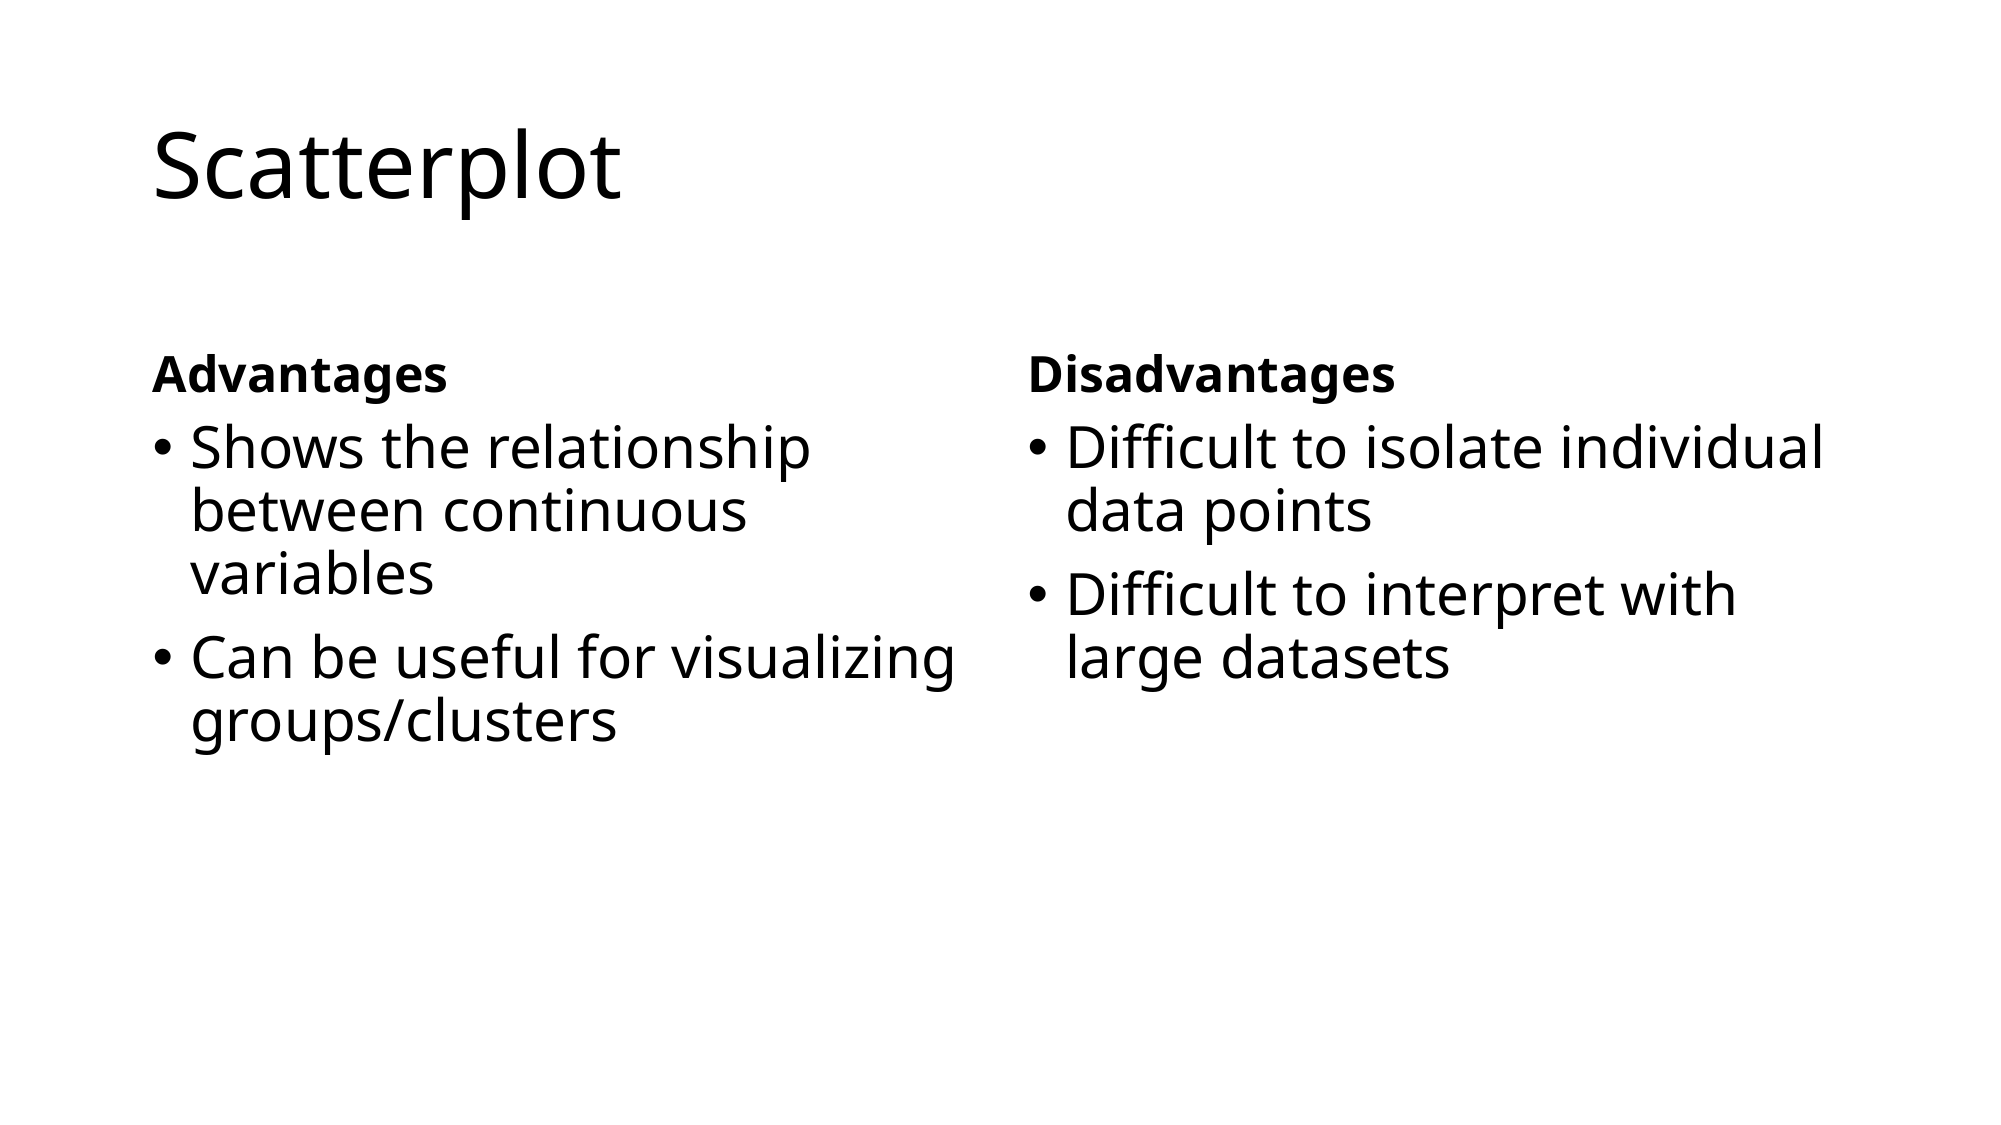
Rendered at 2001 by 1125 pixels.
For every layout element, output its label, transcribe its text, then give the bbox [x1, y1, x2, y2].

list Difficult to isolate individual data points Difficult to interpret with large datasets [1012, 410, 1863, 1016]
list Disadvantages [1012, 275, 1863, 410]
list Advantages [137, 275, 984, 410]
list Shows the relationship between continuous variables Can be useful for visualizing groups/clusters [137, 410, 984, 1016]
title Scatterplot [137, 59, 1863, 278]
